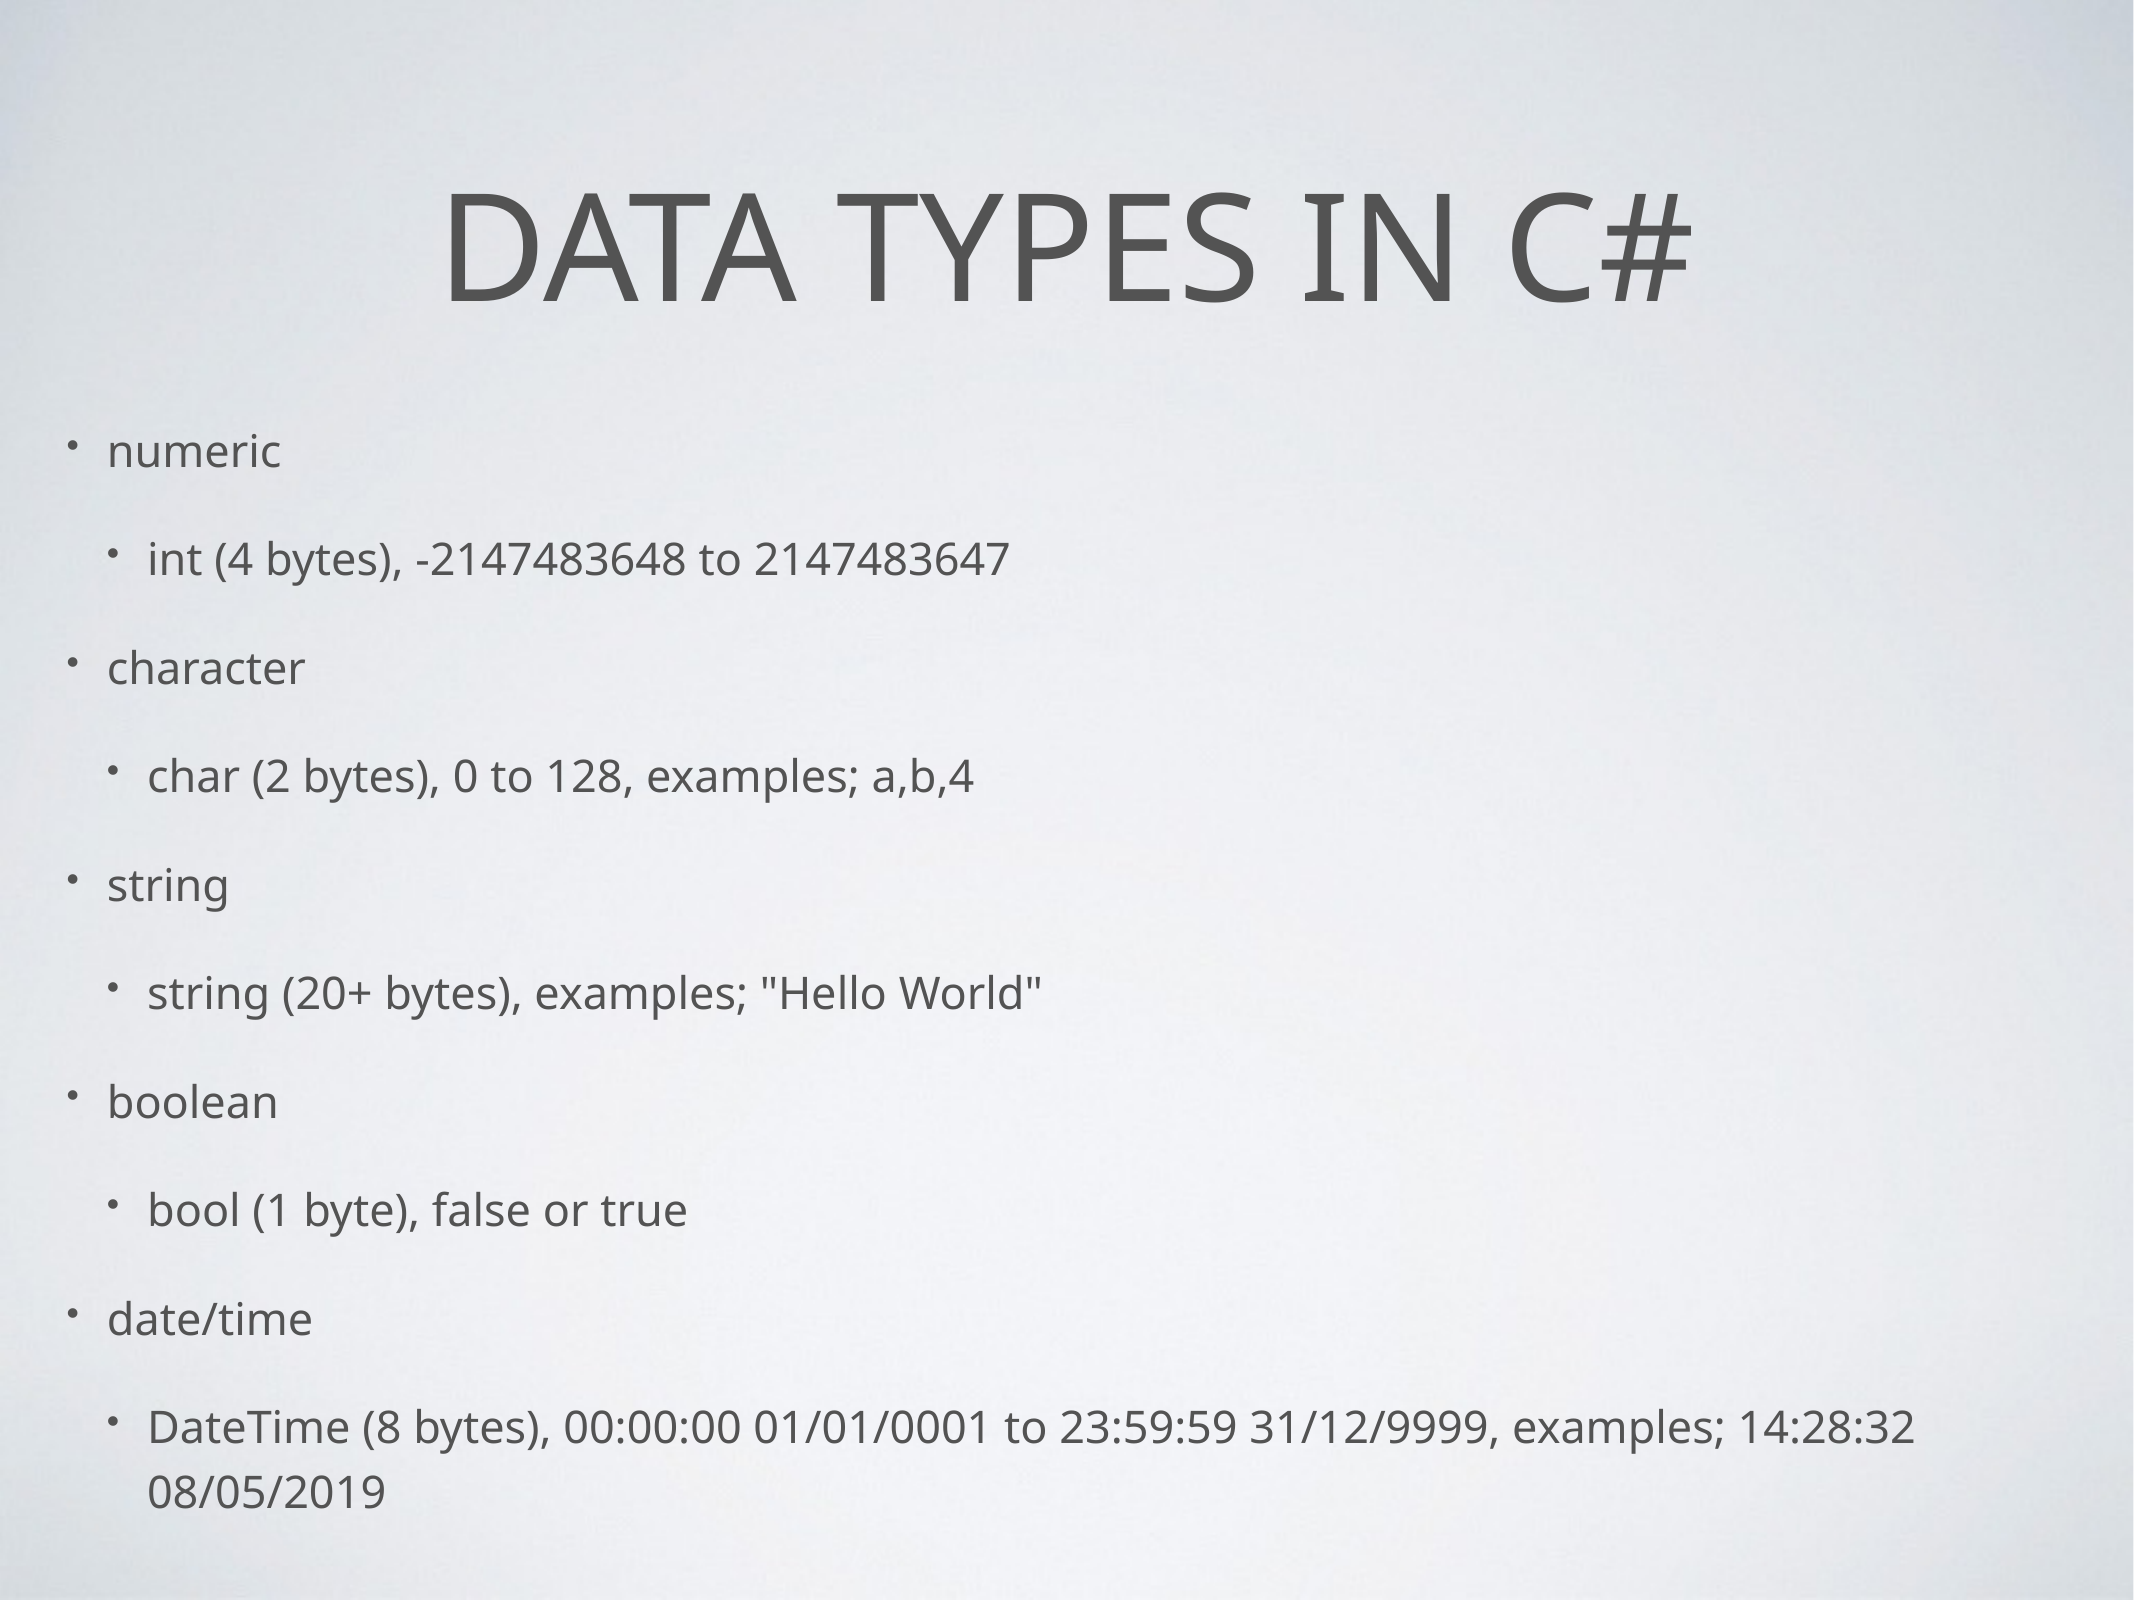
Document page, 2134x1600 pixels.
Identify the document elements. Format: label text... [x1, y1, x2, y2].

title Data Types in C# [57, 41, 2076, 443]
list numeric int (4 bytes), -2147483648 to 2147483647 character char (2 bytes), 0 to 128, examples; a,b,4 string string (20+ bytes), examples; "Hello World" boolean bool (1 byte), false or true date/time DateTime (8 bytes), 00:00:00 01/01/0001 to 23:59:59 31/12/9999, examples; 14:28:32 08/05/2019 [57, 447, 2076, 1482]
picture [0, 0, 2134, 1600]
